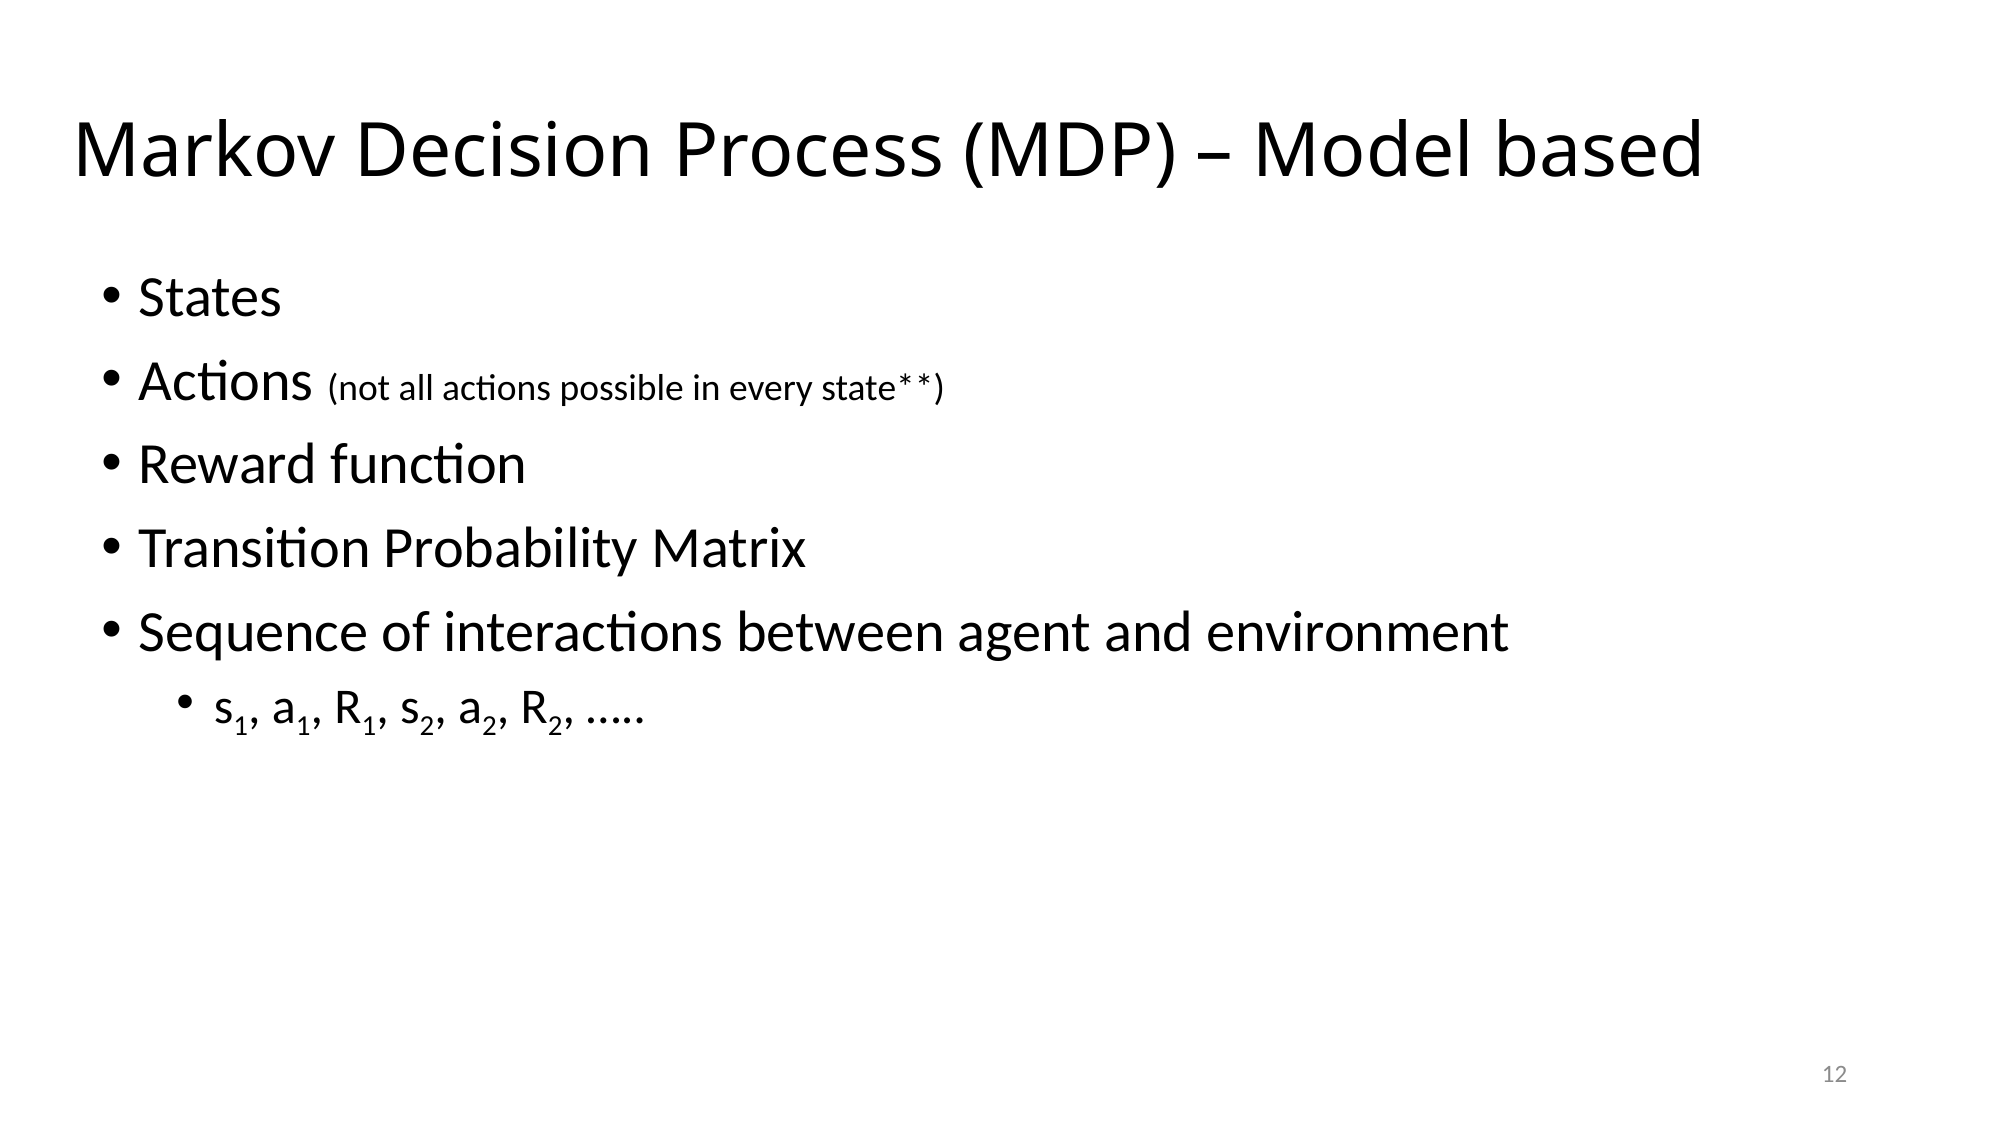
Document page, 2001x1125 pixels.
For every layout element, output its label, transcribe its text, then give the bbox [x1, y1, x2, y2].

slide_number 12 [1412, 1042, 1863, 1103]
title Markov Decision Process (MDP) – Model based [57, 43, 1783, 262]
